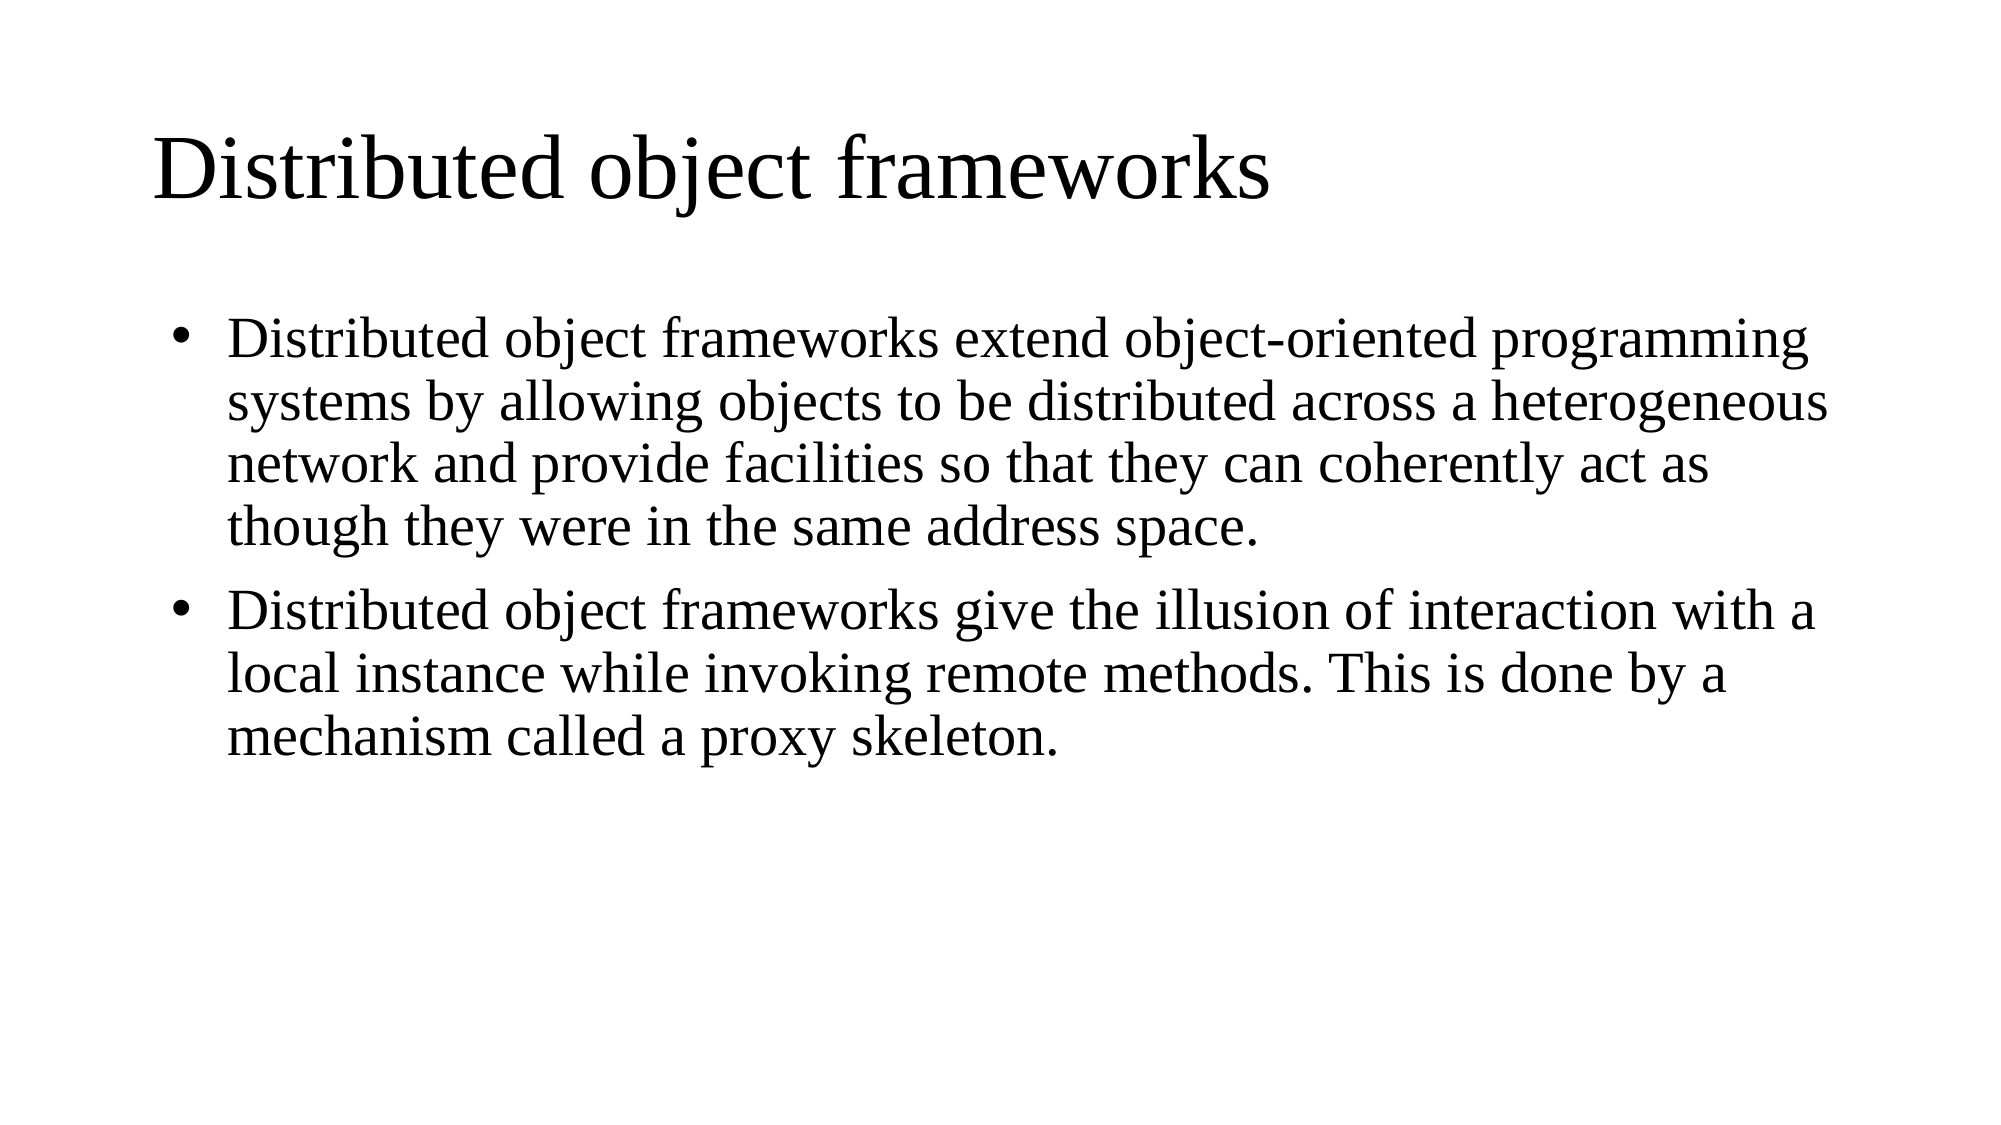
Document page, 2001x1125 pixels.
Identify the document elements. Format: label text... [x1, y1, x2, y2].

title Distributed object frameworks [137, 59, 1863, 278]
list Distributed object frameworks extend object-oriented programming systems by allowing objects to be distributed across a heterogeneous network and provide facilities so that they can coherently act as though they were in the same address space. Distributed object frameworks give the illusion of interaction with a local instance while invoking remote methods. This is done by a mechanism called a proxy skeleton. [137, 299, 1863, 1014]
